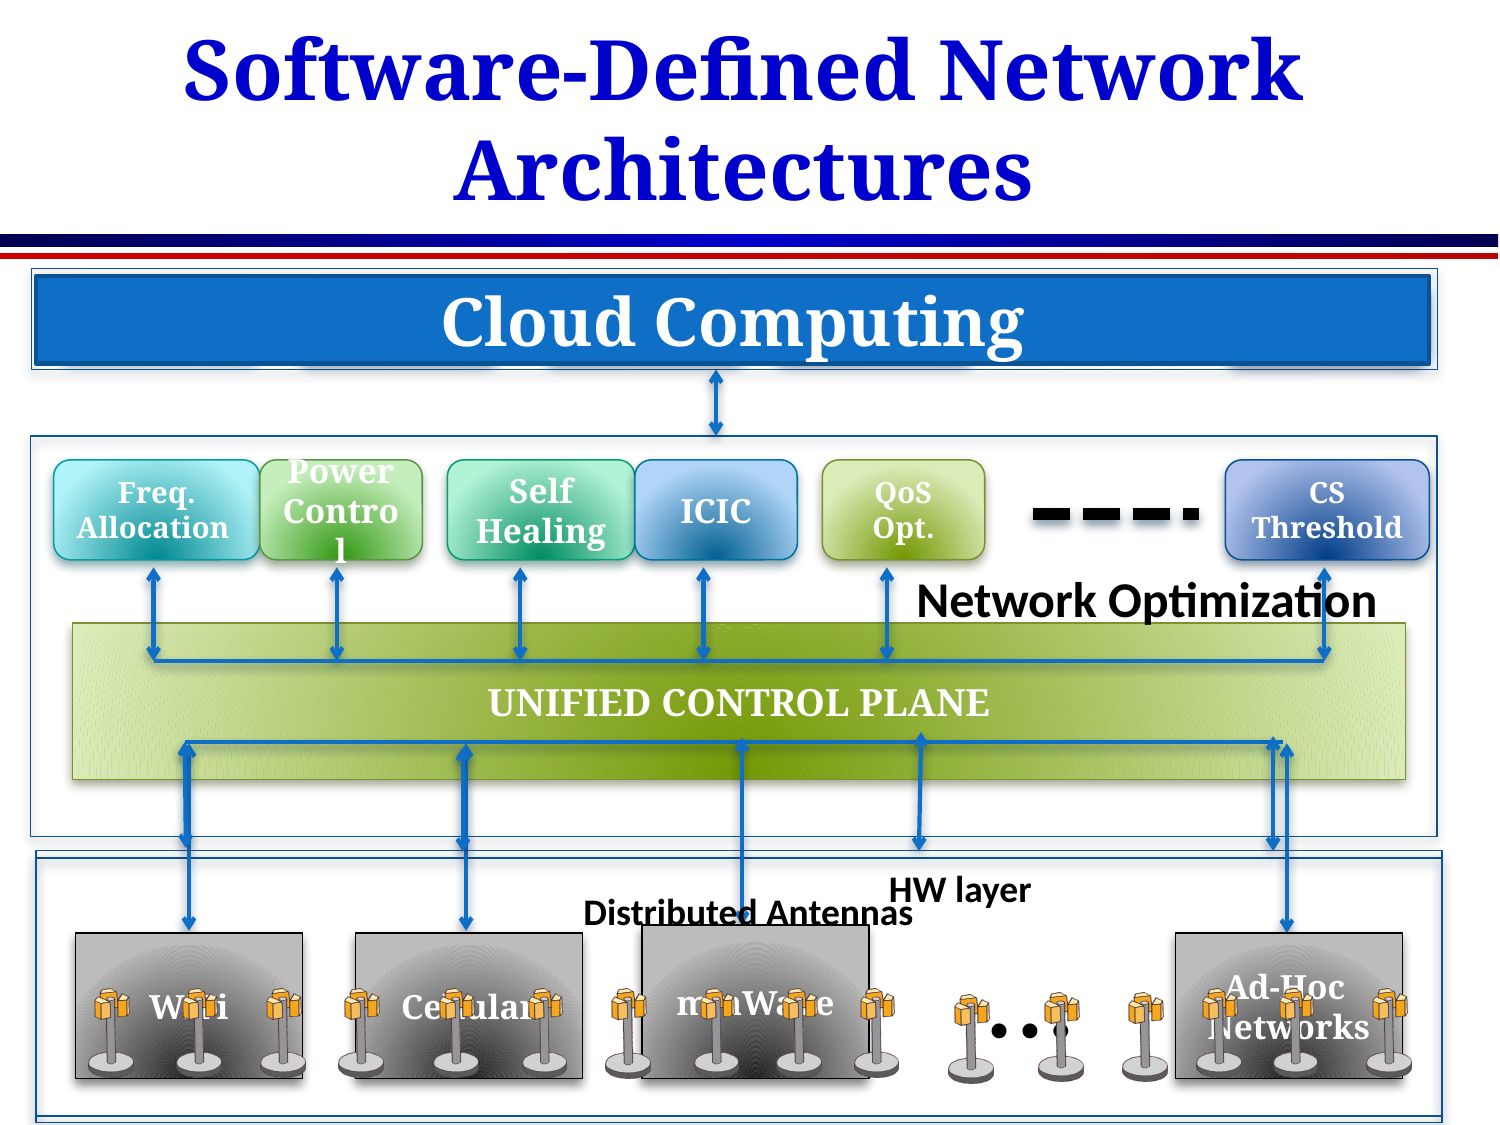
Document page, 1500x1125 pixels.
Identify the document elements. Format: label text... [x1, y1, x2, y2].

text_box [31, 268, 988, 370]
text_box [975, 364, 1224, 370]
text_box Freq. Allocation [53, 459, 258, 560]
title Software-Defined Network Architectures [0, 37, 1488, 226]
text_box ICIC [634, 459, 798, 560]
text_box [1216, 268, 1438, 296]
text_box [1432, 359, 1438, 370]
text_box Network Optimization [901, 559, 1393, 635]
text_box Self Healing [447, 459, 632, 560]
text_box Cloud Computing [35, 276, 1430, 364]
text_box Power Control [259, 459, 423, 560]
text_box App layer [988, 268, 1216, 276]
text_box QoS Opt. [822, 459, 985, 560]
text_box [153, 567, 1325, 660]
text_box CS Threshold [1225, 459, 1430, 560]
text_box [35, 731, 1443, 1117]
text_box UNIFIED CONTROL PLANE [72, 623, 1406, 730]
text_box [30, 435, 1437, 736]
